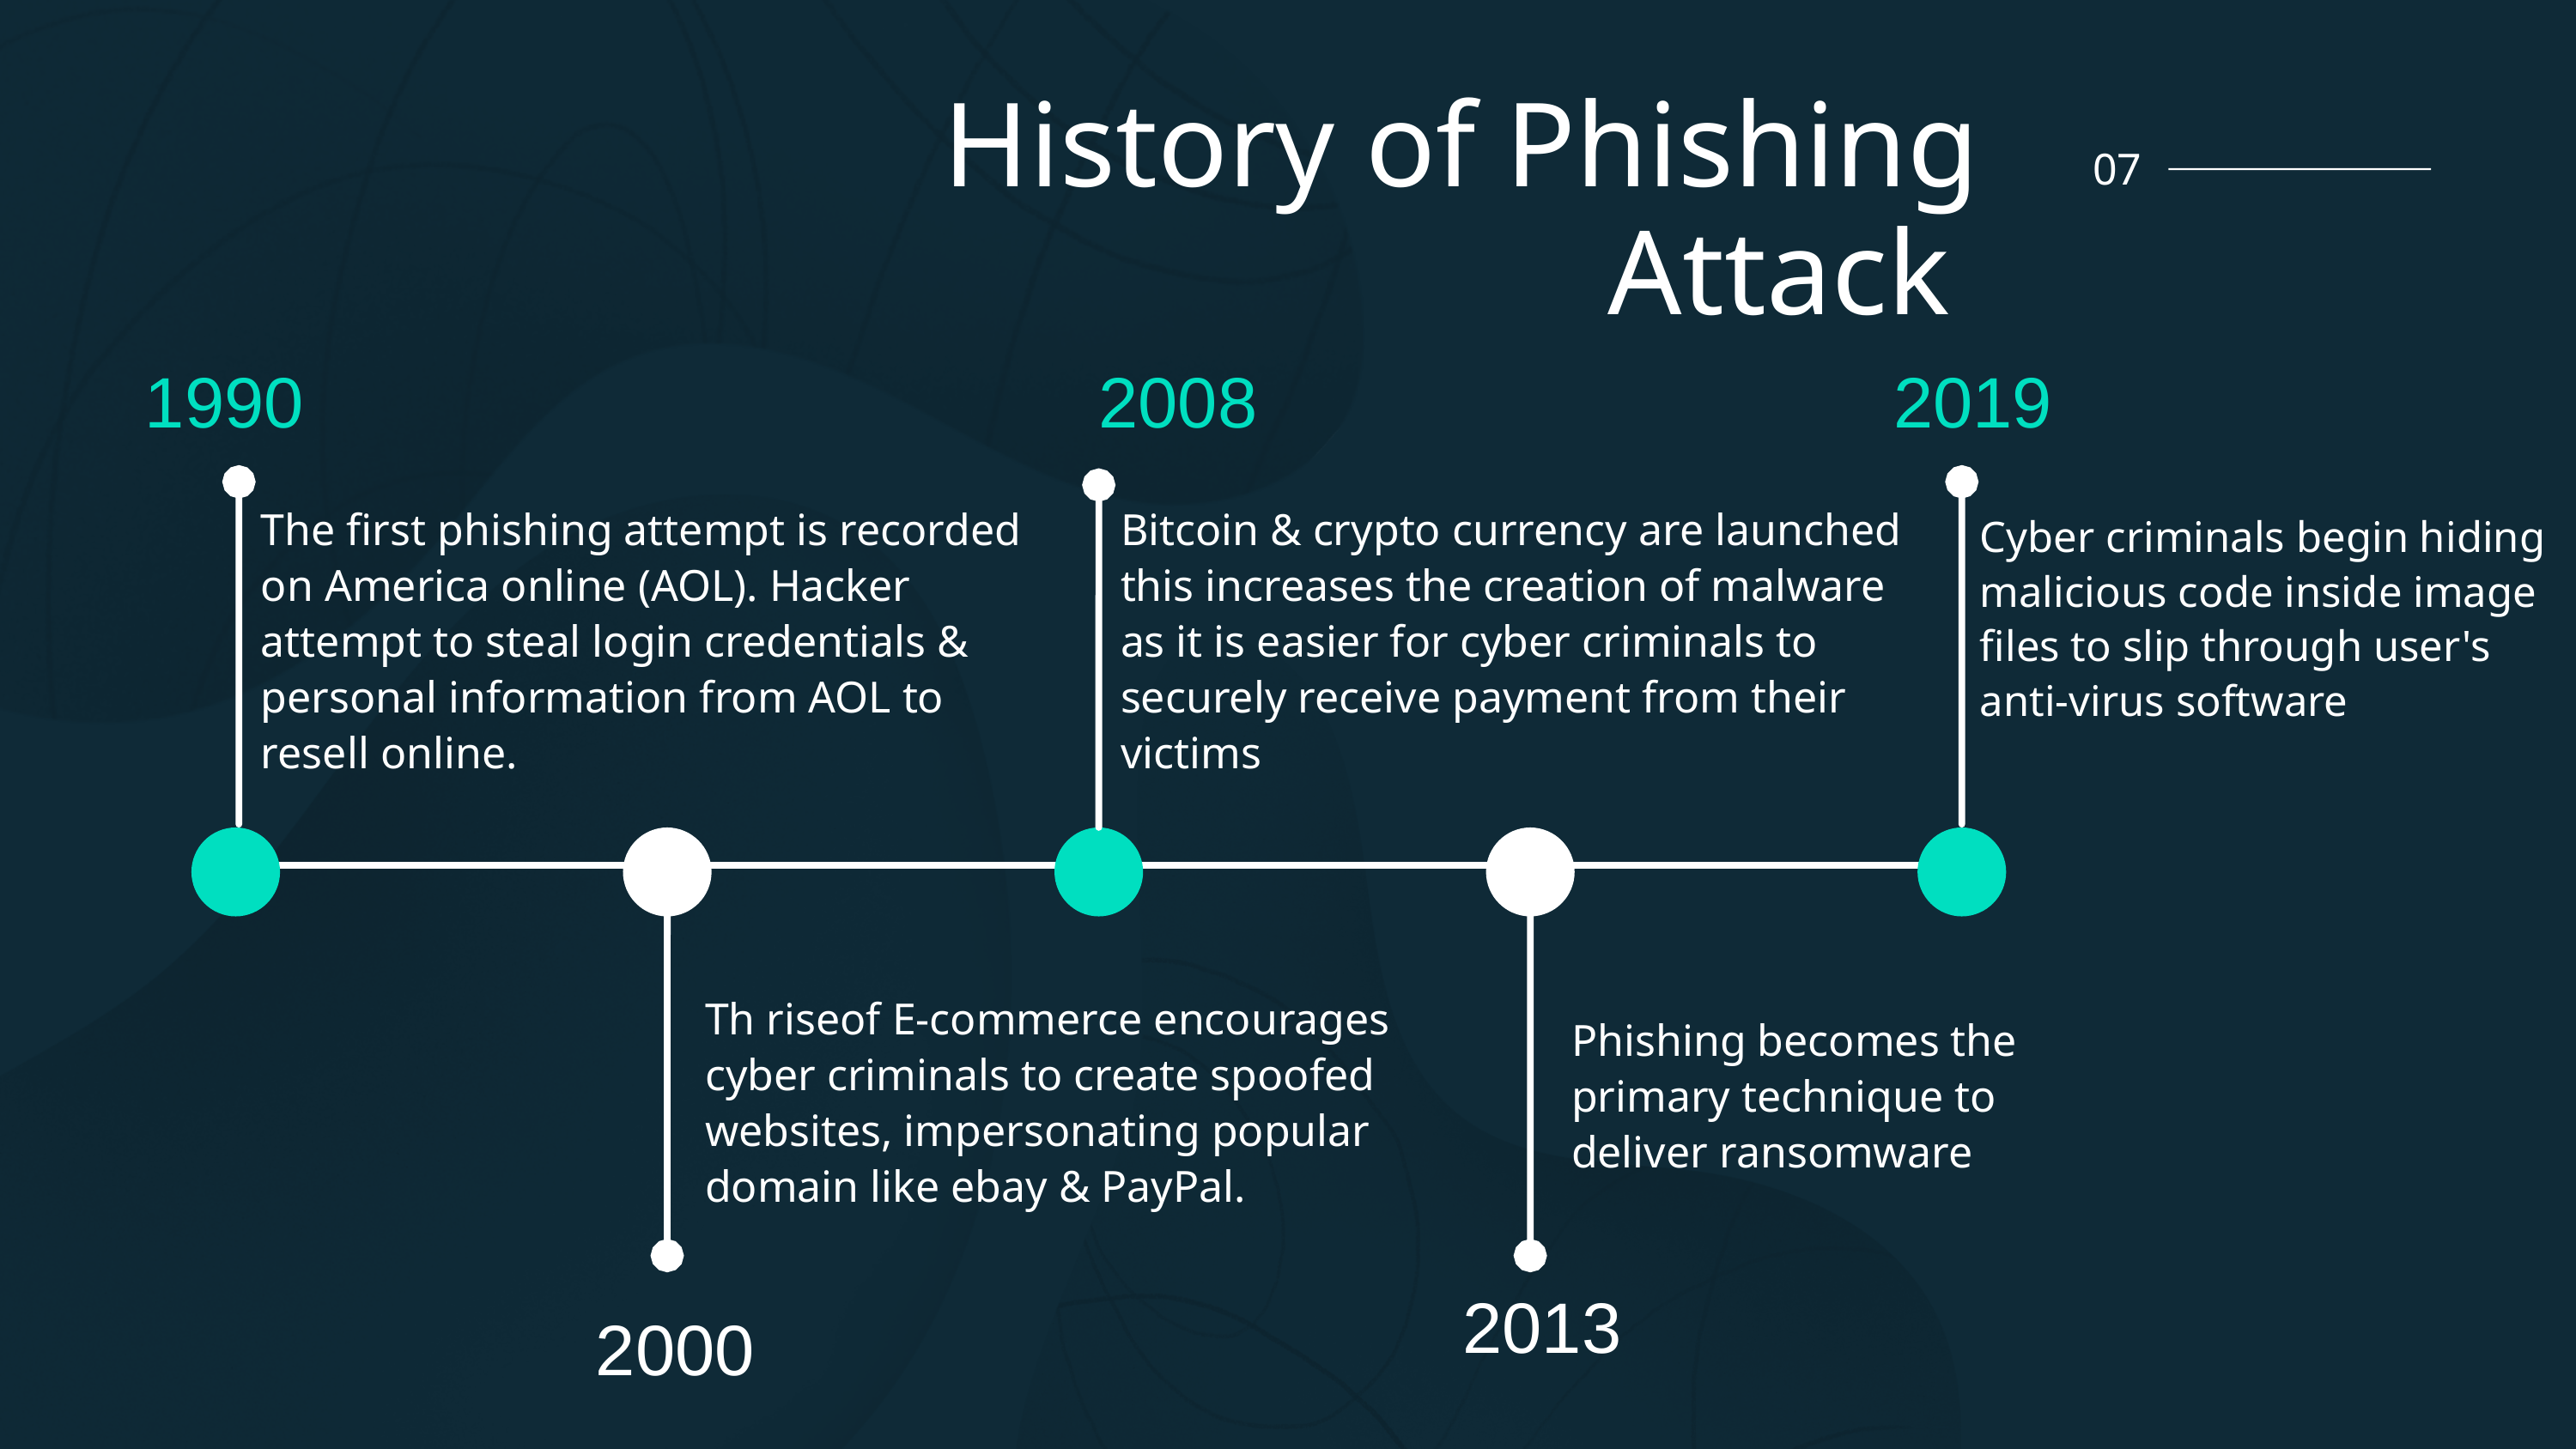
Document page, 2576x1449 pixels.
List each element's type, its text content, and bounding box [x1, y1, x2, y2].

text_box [1917, 827, 2007, 917]
text_box Bitcoin & crypto currency are launched this increases the creation of malware as it is easier for cyber criminals to securely receive payment from their victims [1321, 498, 1922, 638]
text_box 07 [1980, 150, 2142, 194]
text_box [1485, 827, 1576, 917]
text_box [622, 827, 713, 917]
text_box History of Phishing Attack [1321, 82, 1980, 338]
text_box 2019 [1893, 349, 2067, 443]
picture [0, 0, 1962, 1449]
text_box [1953, 472, 1971, 639]
text_box Cyber criminals begin hiding malicious code inside image files to slip through user's anti-virus software [1979, 506, 2556, 725]
text_box [2168, 167, 2432, 171]
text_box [1054, 827, 1144, 917]
text_box Phishing becomes the primary technique to deliver ransomware [1965, 1009, 2060, 1177]
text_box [191, 827, 281, 917]
